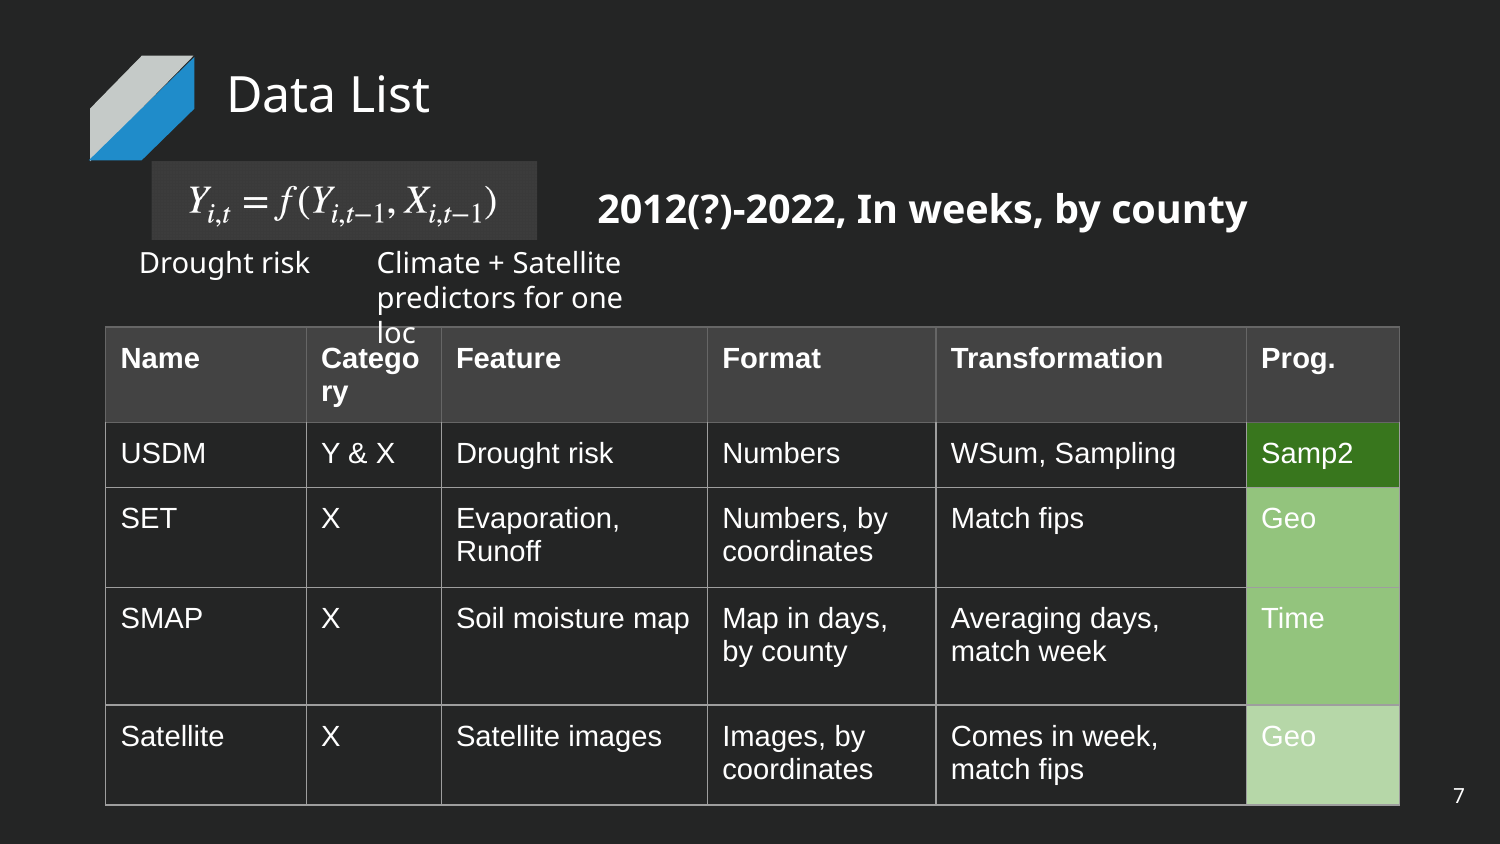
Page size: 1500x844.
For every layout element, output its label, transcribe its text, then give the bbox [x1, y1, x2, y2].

table_cell Comes in week, match fips [937, 706, 1246, 804]
table_cell Numbers [708, 423, 935, 487]
picture [151, 160, 538, 240]
table_cell Averaging days, match week [937, 588, 1246, 704]
table_cell Geo [1247, 706, 1399, 804]
title Data List [211, 47, 1366, 198]
table_cell X [307, 706, 441, 804]
table_cell Images, by coordinates [708, 706, 935, 804]
table_header Category [307, 328, 441, 422]
table_cell USDM [106, 423, 306, 487]
table_cell Samp2 [1247, 423, 1399, 487]
table_cell Time [1247, 588, 1399, 704]
table_header Prog. [1247, 328, 1399, 422]
text_box 2012(?)-2022, In weeks, by county [582, 168, 1500, 247]
table_cell Numbers, by coordinates [708, 488, 935, 587]
text_box Climate + Satellite predictors for one loc [361, 229, 670, 365]
table_header Format [708, 328, 935, 422]
table_cell SET [106, 488, 306, 587]
table_cell Match fips [937, 488, 1246, 587]
table_cell Soil moisture map [442, 588, 707, 704]
slide_number ‹#› [1389, 764, 1480, 830]
table_header Feature [442, 328, 707, 422]
table_cell X [307, 488, 441, 587]
table_cell Map in days, by county [708, 588, 935, 704]
table_header Transformation [937, 328, 1246, 422]
table_cell SMAP [106, 588, 306, 704]
table_cell Y & X [307, 423, 441, 487]
table_cell WSum, Sampling [937, 423, 1246, 487]
table_cell X [307, 588, 441, 704]
table_cell Satellite images [442, 706, 707, 804]
table_header Name [106, 328, 306, 422]
table_cell Satellite [106, 706, 306, 804]
table_cell Evaporation, Runoff [442, 488, 707, 587]
table_cell Geo [1247, 488, 1399, 587]
text_box Drought risk [123, 229, 361, 295]
table_cell Drought risk [442, 423, 707, 487]
